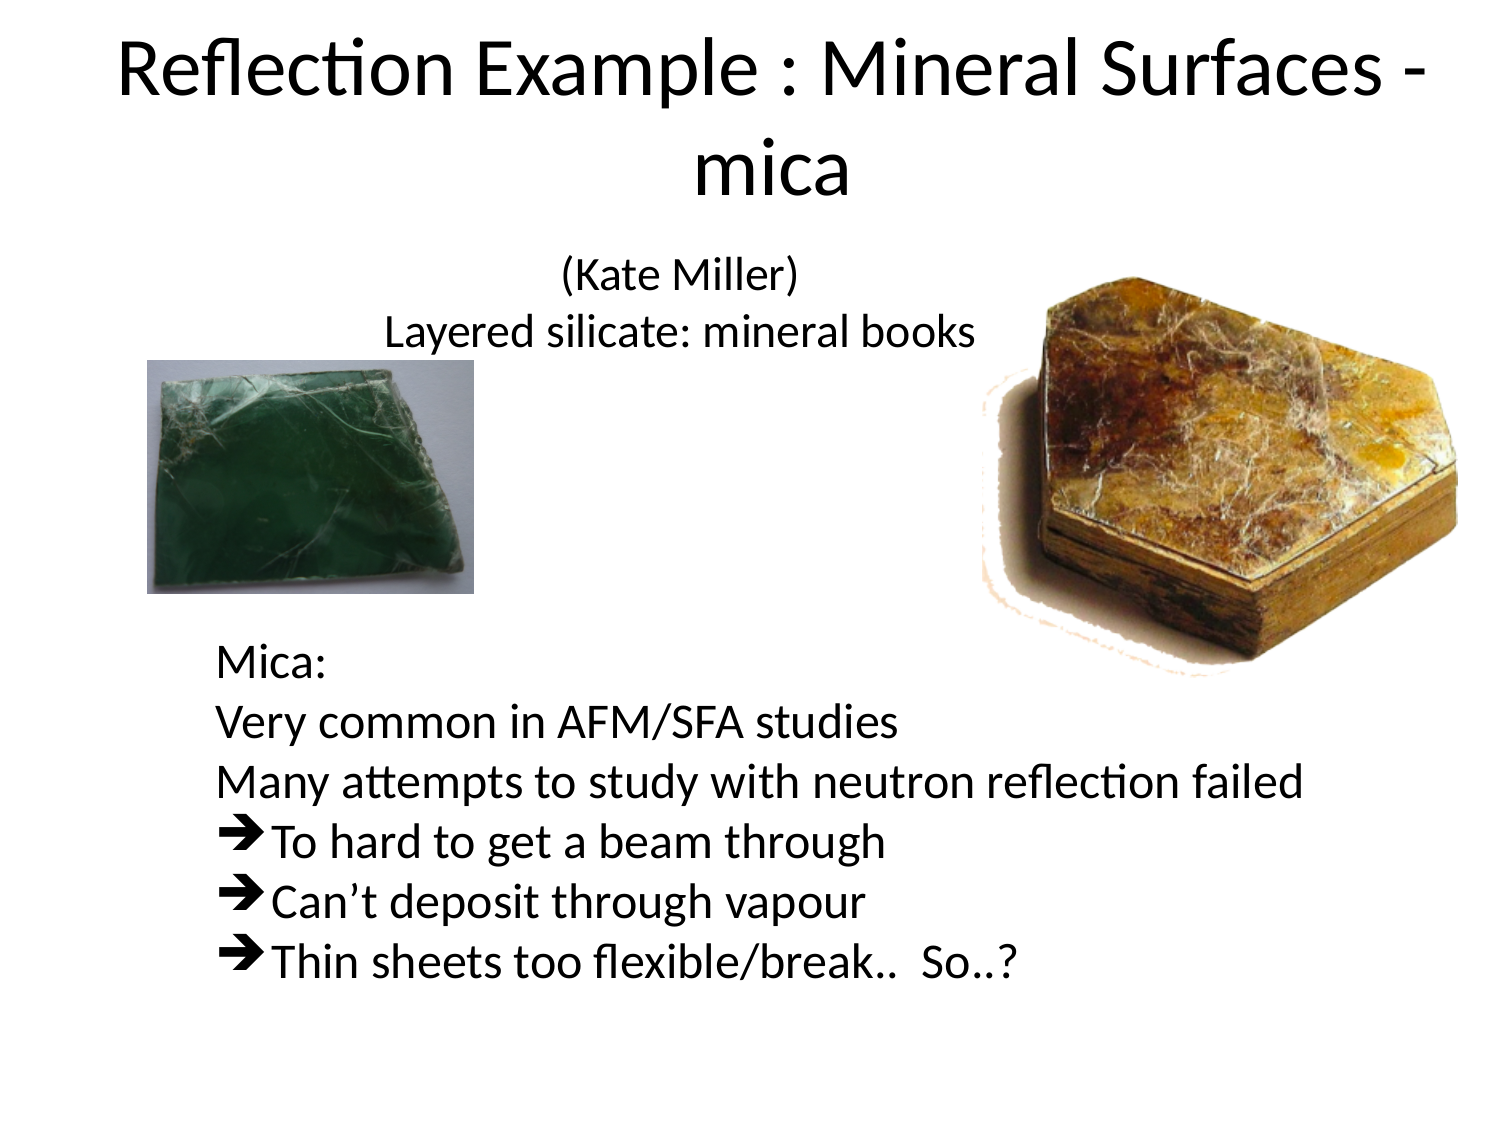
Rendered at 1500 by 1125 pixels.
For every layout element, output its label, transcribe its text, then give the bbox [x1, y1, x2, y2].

text_box Reflection Example : Mineral Surfaces - mica [88, 5, 1458, 220]
text_box Mica: Very common in AFM/SFA studies Many attempts to study with neutron reflection failed To hard to get a beam through Can’t deposit through vapour Thin sheets too flexible/break.. So..? [200, 621, 1321, 1097]
picture [982, 275, 1458, 678]
title (Kate Miller) Layered silicate: mineral books [43, 234, 1318, 423]
picture [147, 359, 474, 594]
